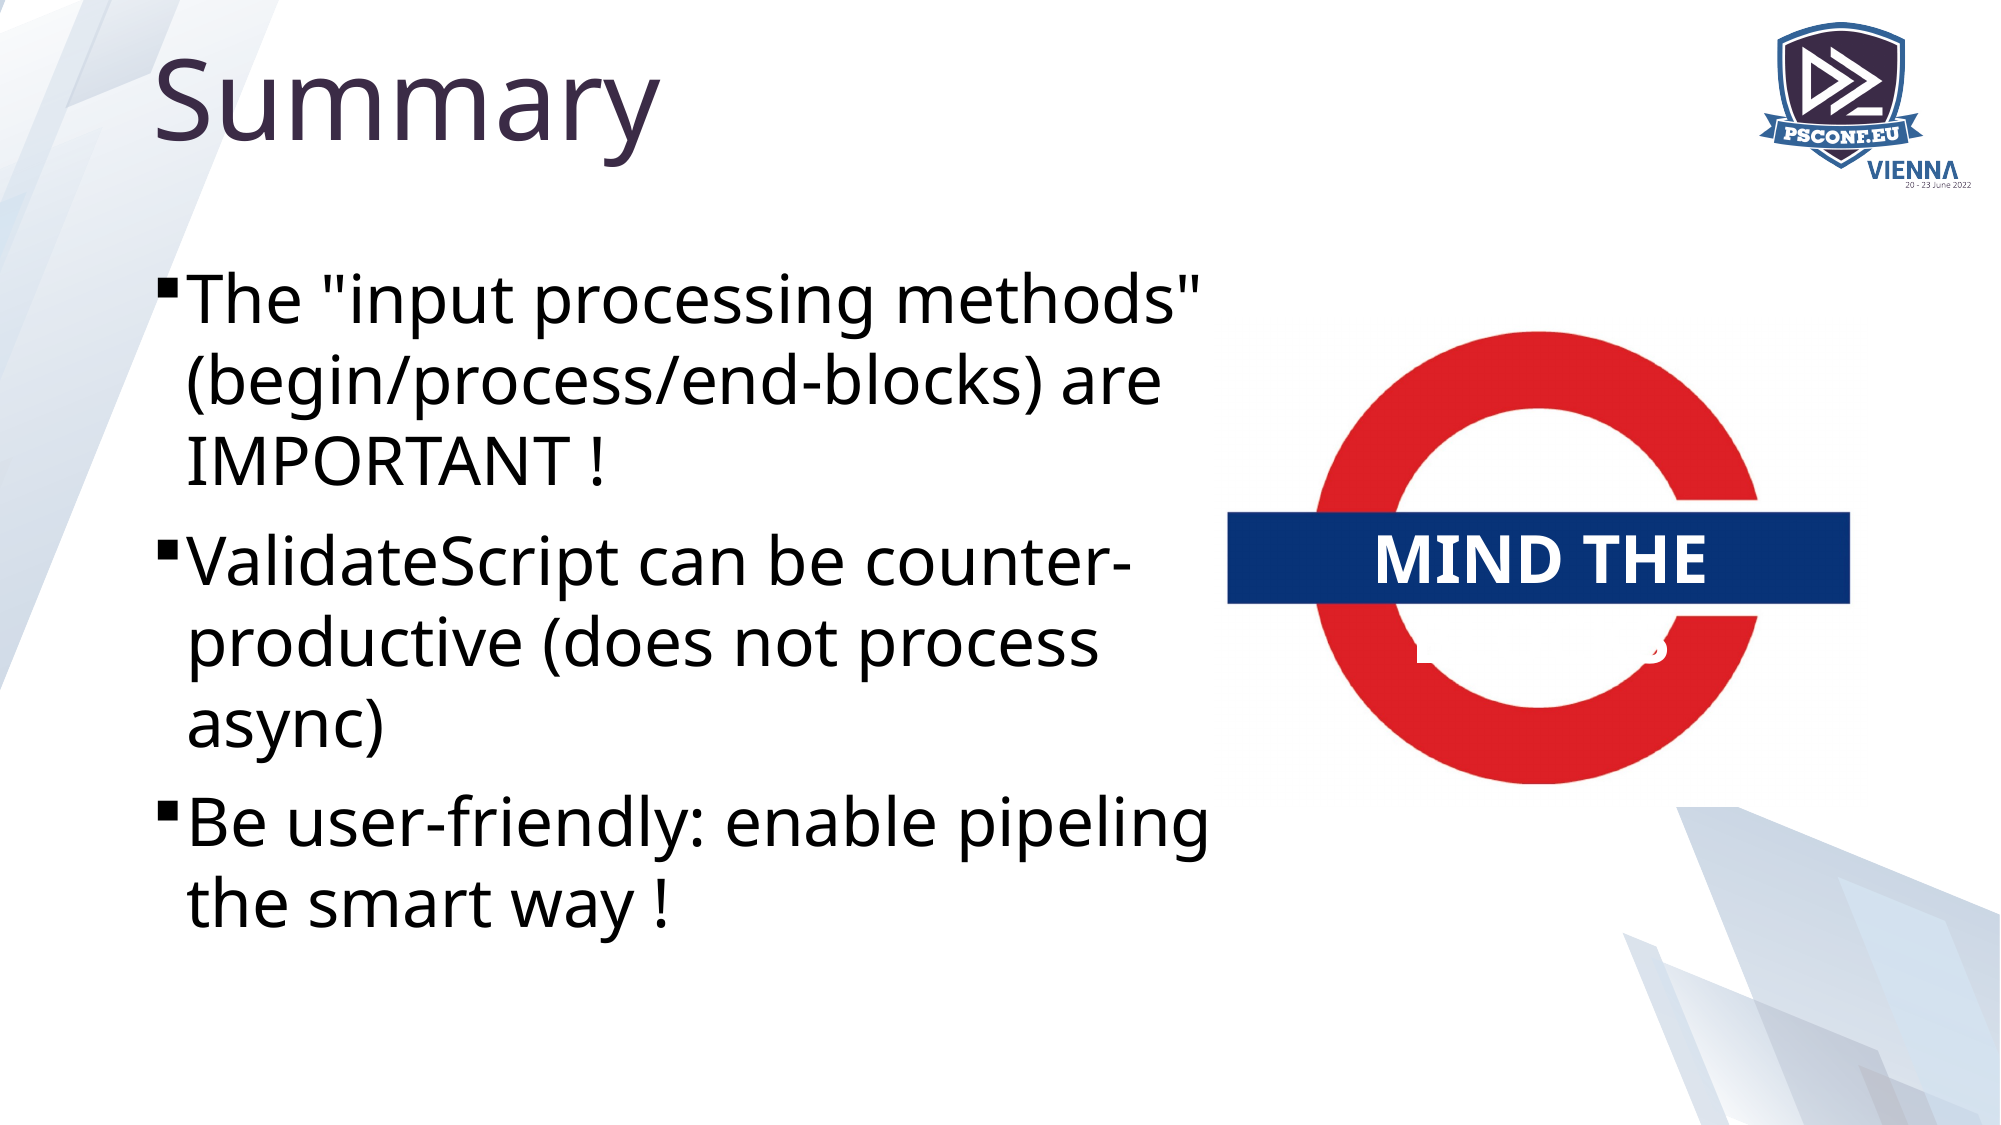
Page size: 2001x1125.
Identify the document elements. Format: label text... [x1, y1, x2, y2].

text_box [1214, 317, 1899, 808]
title Summary [137, 3, 1735, 205]
list The "input processing methods" (begin/process/end-blocks) are IMPORTANT ! ValidateScript can be counter-productive (does not process async) Be user-friendly: enable pipeling the smart way ! [137, 248, 1272, 963]
picture [0, 0, 2000, 1125]
